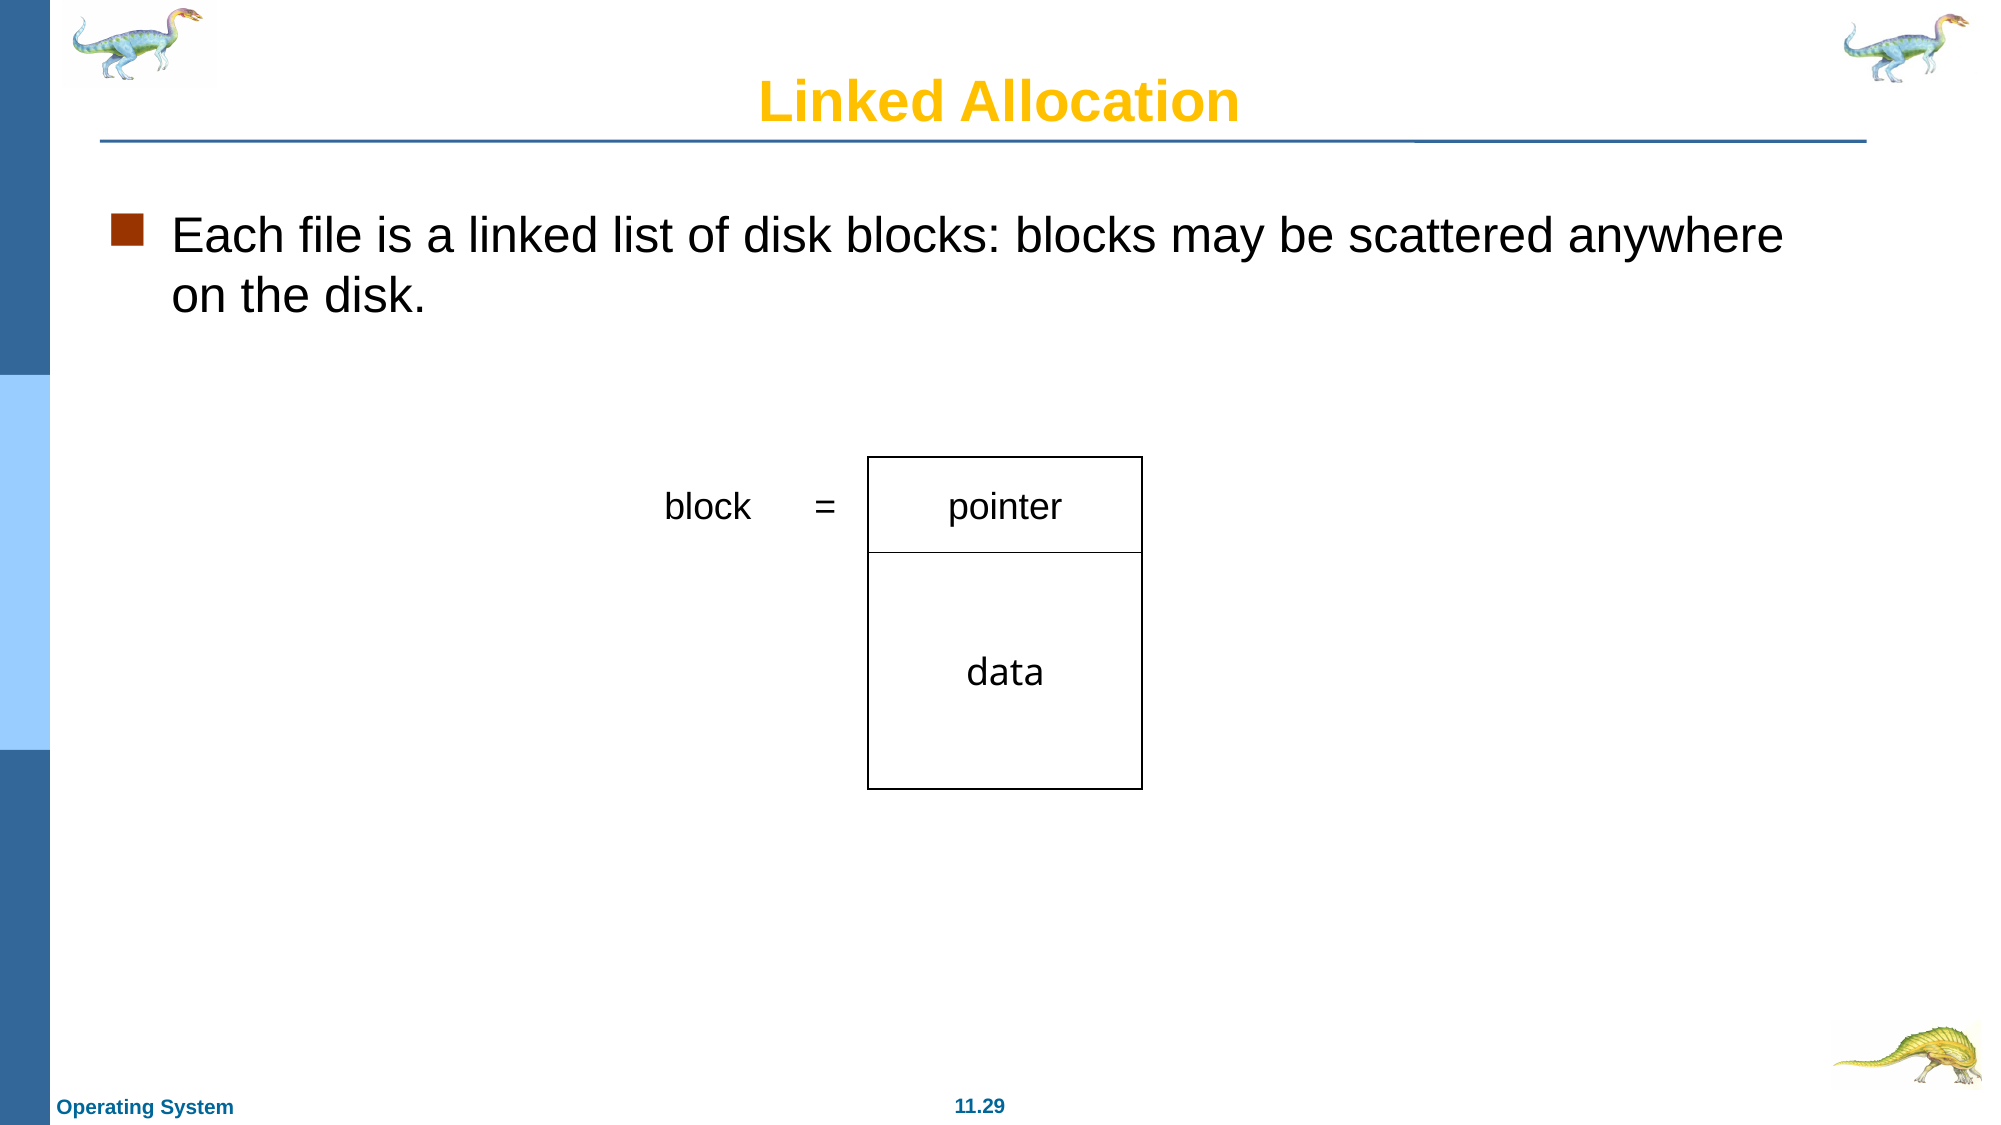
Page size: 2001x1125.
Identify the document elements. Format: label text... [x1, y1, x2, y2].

picture [62, 0, 217, 88]
title Linked Allocation [99, 45, 1900, 141]
list Each file is a linked list of disk blocks: blocks may be scattered anywhere on the disk. [99, 194, 1817, 938]
picture [1831, 1020, 1982, 1090]
picture [1837, 12, 1988, 94]
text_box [637, 456, 1143, 790]
